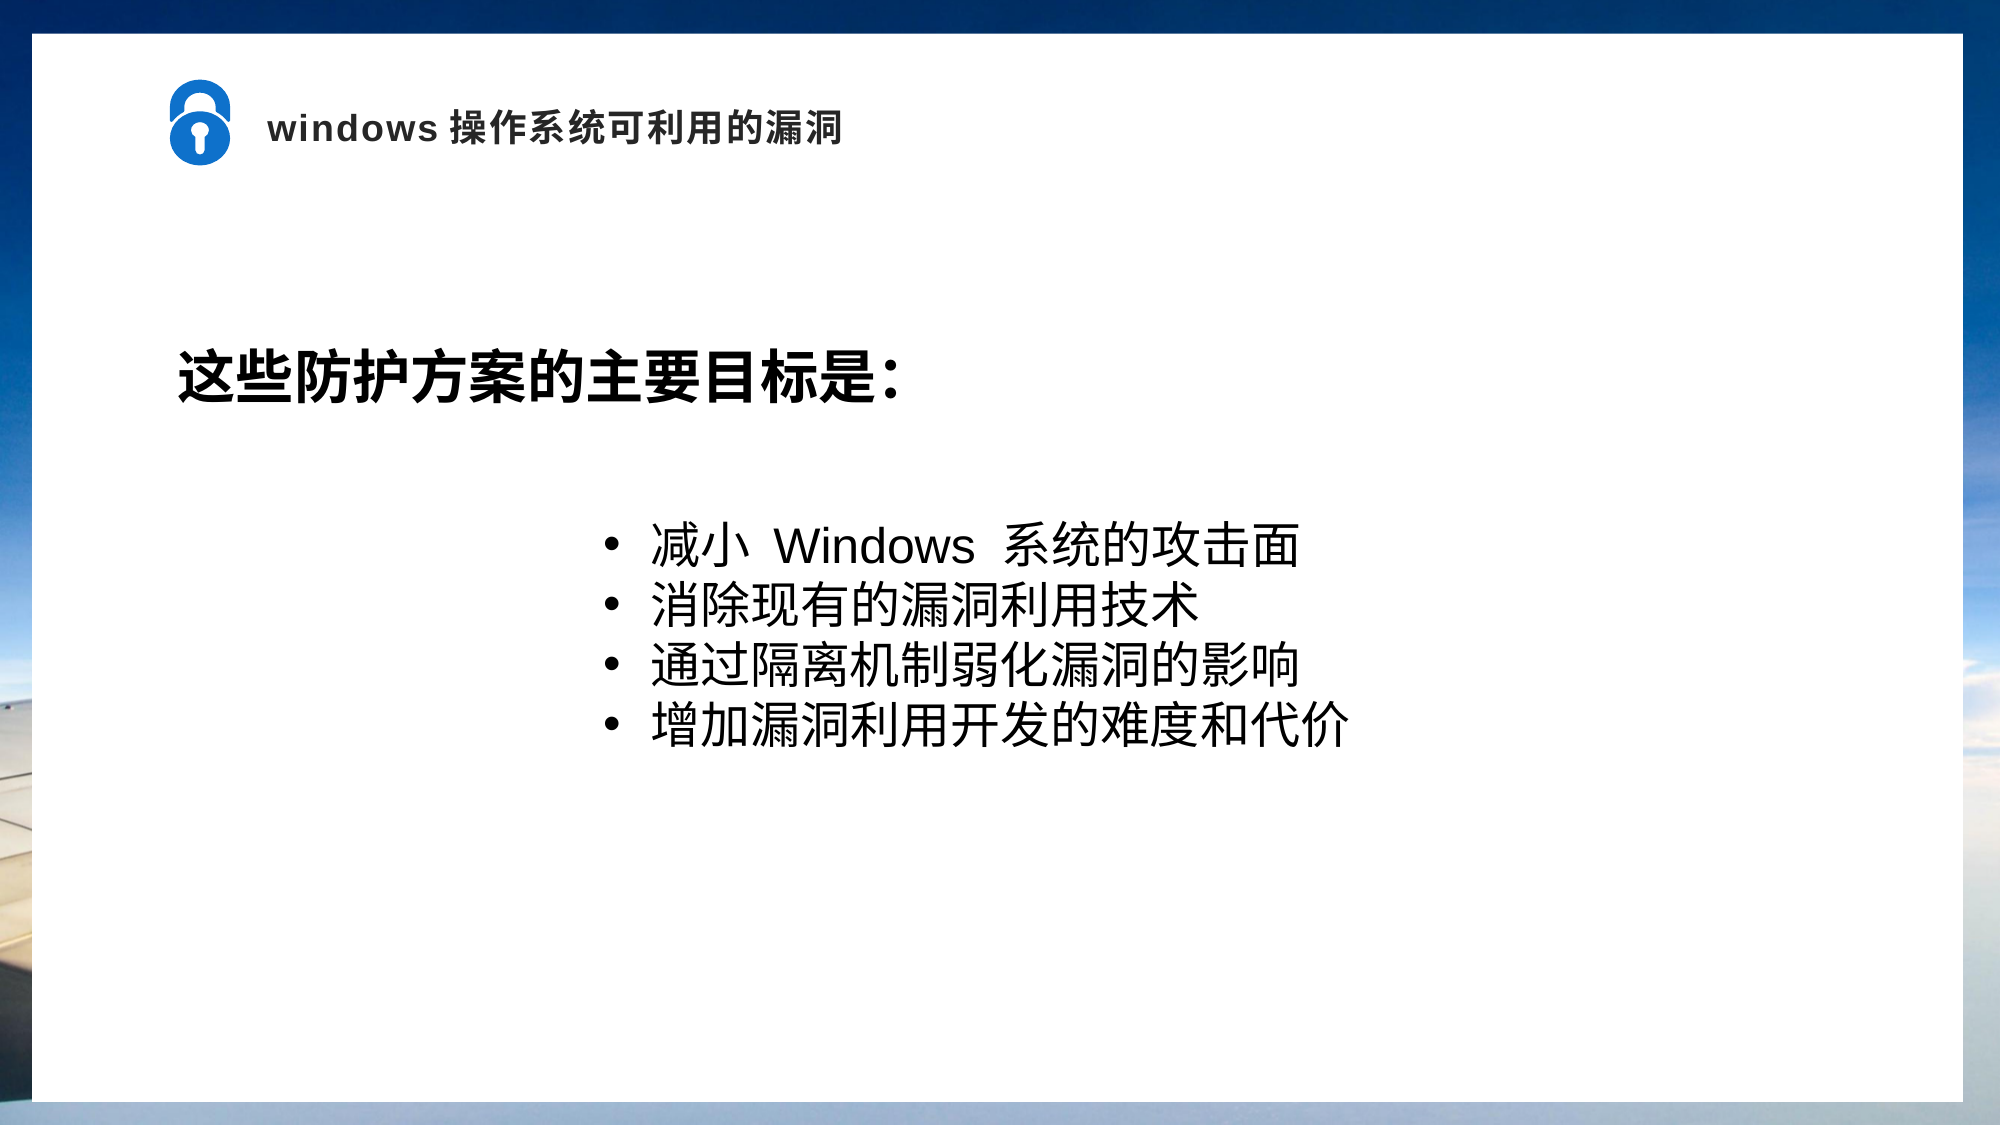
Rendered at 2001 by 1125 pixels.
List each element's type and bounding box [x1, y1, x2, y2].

picture [0, 0, 2000, 1125]
text_box [169, 79, 231, 166]
